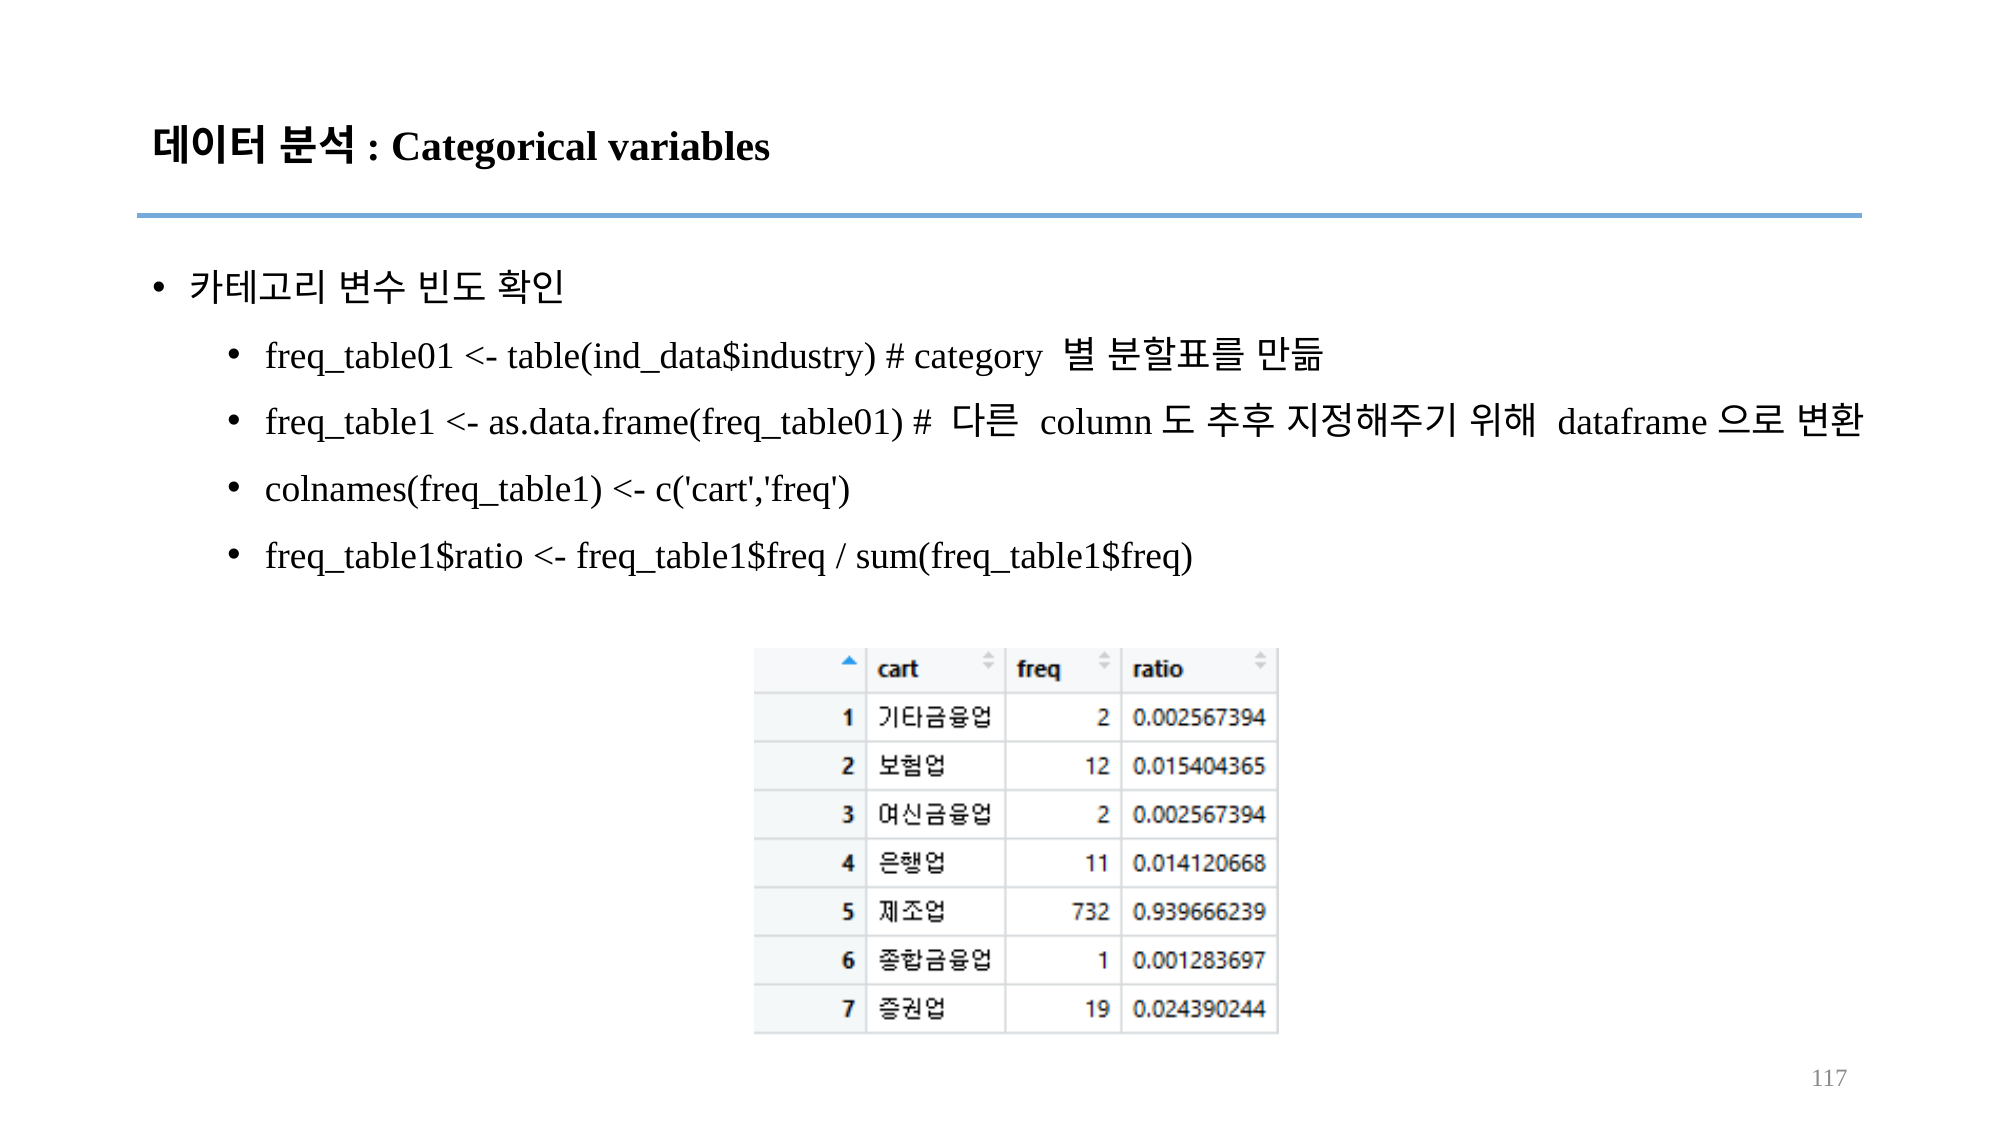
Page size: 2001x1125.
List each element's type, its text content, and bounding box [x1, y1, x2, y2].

picture [754, 648, 1279, 1043]
title 데이터 분석: Categorical variables [137, 59, 1863, 216]
list 카테고리 변수 빈도 확인 freq_table01 <- table(ind_data$industry) # category 별 분할표를 만듦 freq_table1 <- as.data.frame(freq_table01) # 다른 column도 추후 지정해주기 위해 dataframe으로 변환 colnames(freq_table1) <- c('cart','freq') freq_table1$ratio <- freq_table1$freq / sum(freq_table1$freq) [137, 245, 1926, 1014]
slide_number 117 [1412, 1042, 1863, 1103]
